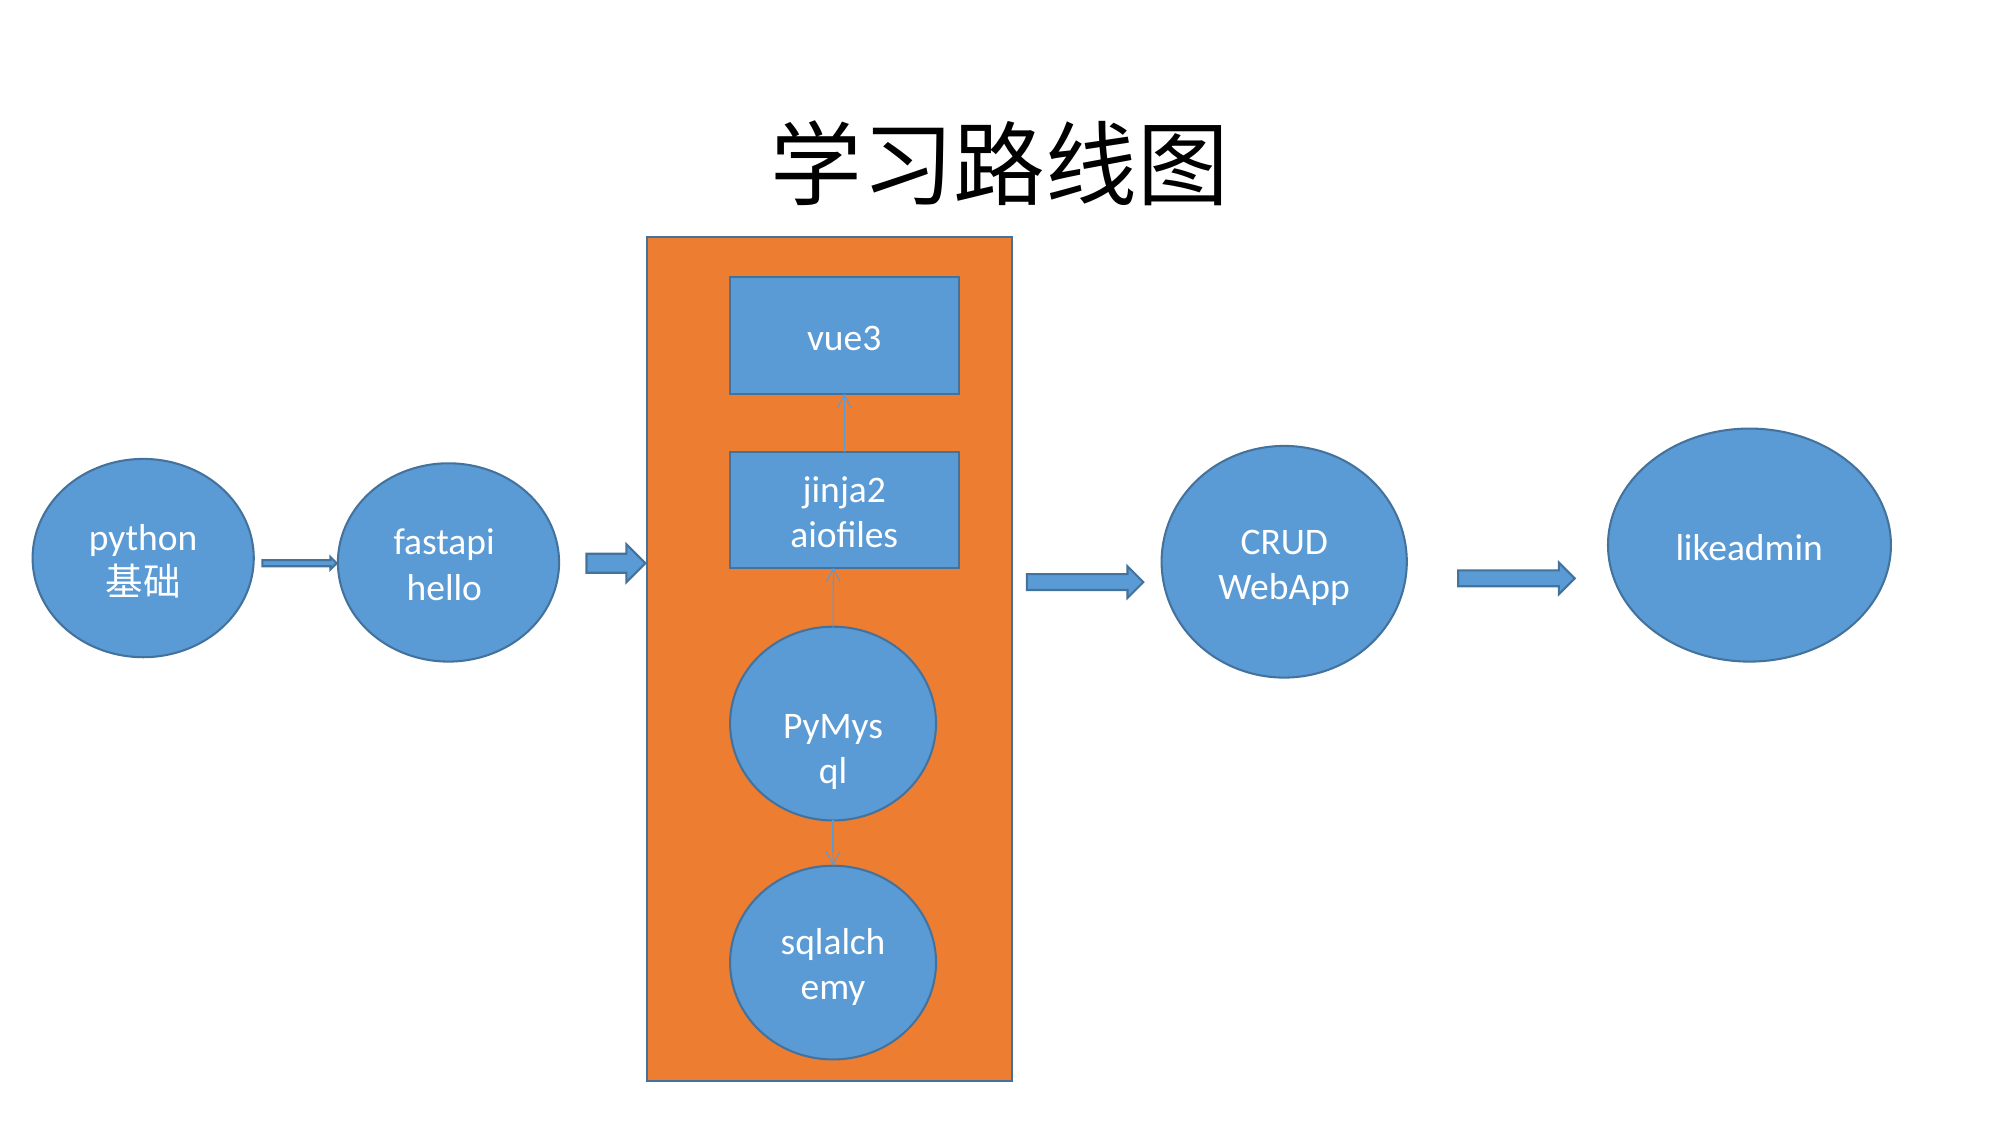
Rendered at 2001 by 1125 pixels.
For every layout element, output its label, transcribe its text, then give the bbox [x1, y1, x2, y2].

text_box sqlalchemy [729, 864, 938, 1061]
text_box python 基础 [31, 457, 255, 659]
title 学习路线图 [137, 59, 1863, 278]
text_box [1457, 559, 1577, 597]
text_box [585, 541, 647, 585]
text_box [1025, 563, 1145, 601]
text_box [261, 554, 339, 572]
text_box vue3 [729, 276, 960, 395]
text_box jinja2 aiofiles [729, 451, 960, 569]
text_box likeadmin [1606, 427, 1892, 663]
text_box PyMysql [729, 625, 938, 822]
text_box CRUD WebApp [1160, 444, 1408, 679]
text_box fastapi hello [336, 462, 561, 663]
text_box [646, 278, 1013, 1082]
